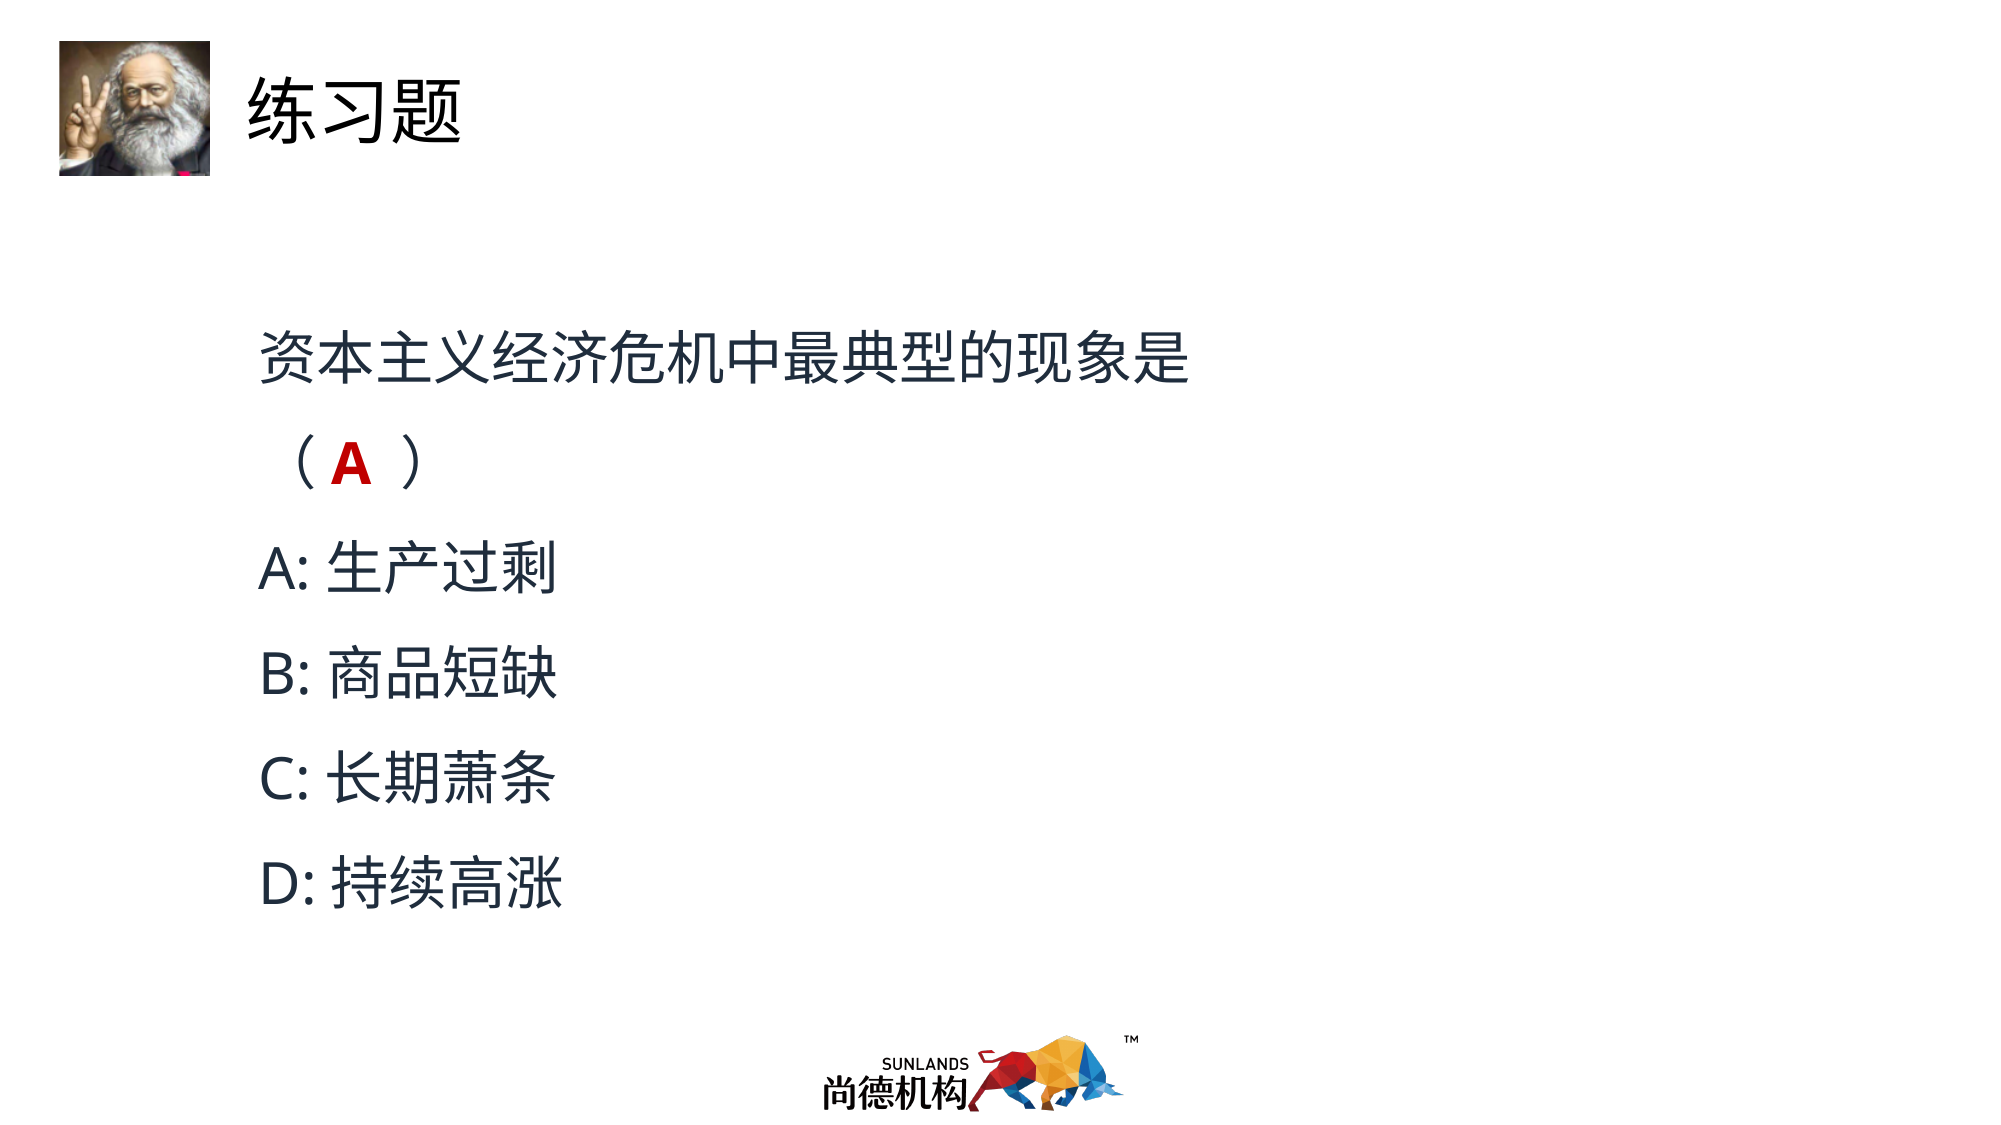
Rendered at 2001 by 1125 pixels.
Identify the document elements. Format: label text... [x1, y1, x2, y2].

text_box 资本主义经济危机中最典型的现象是（A ） A:生产过剩 B:商品短缺 C:长期萧条 D:持续高涨 [243, 278, 1359, 924]
picture [59, 41, 210, 176]
picture [642, 924, 1320, 1125]
